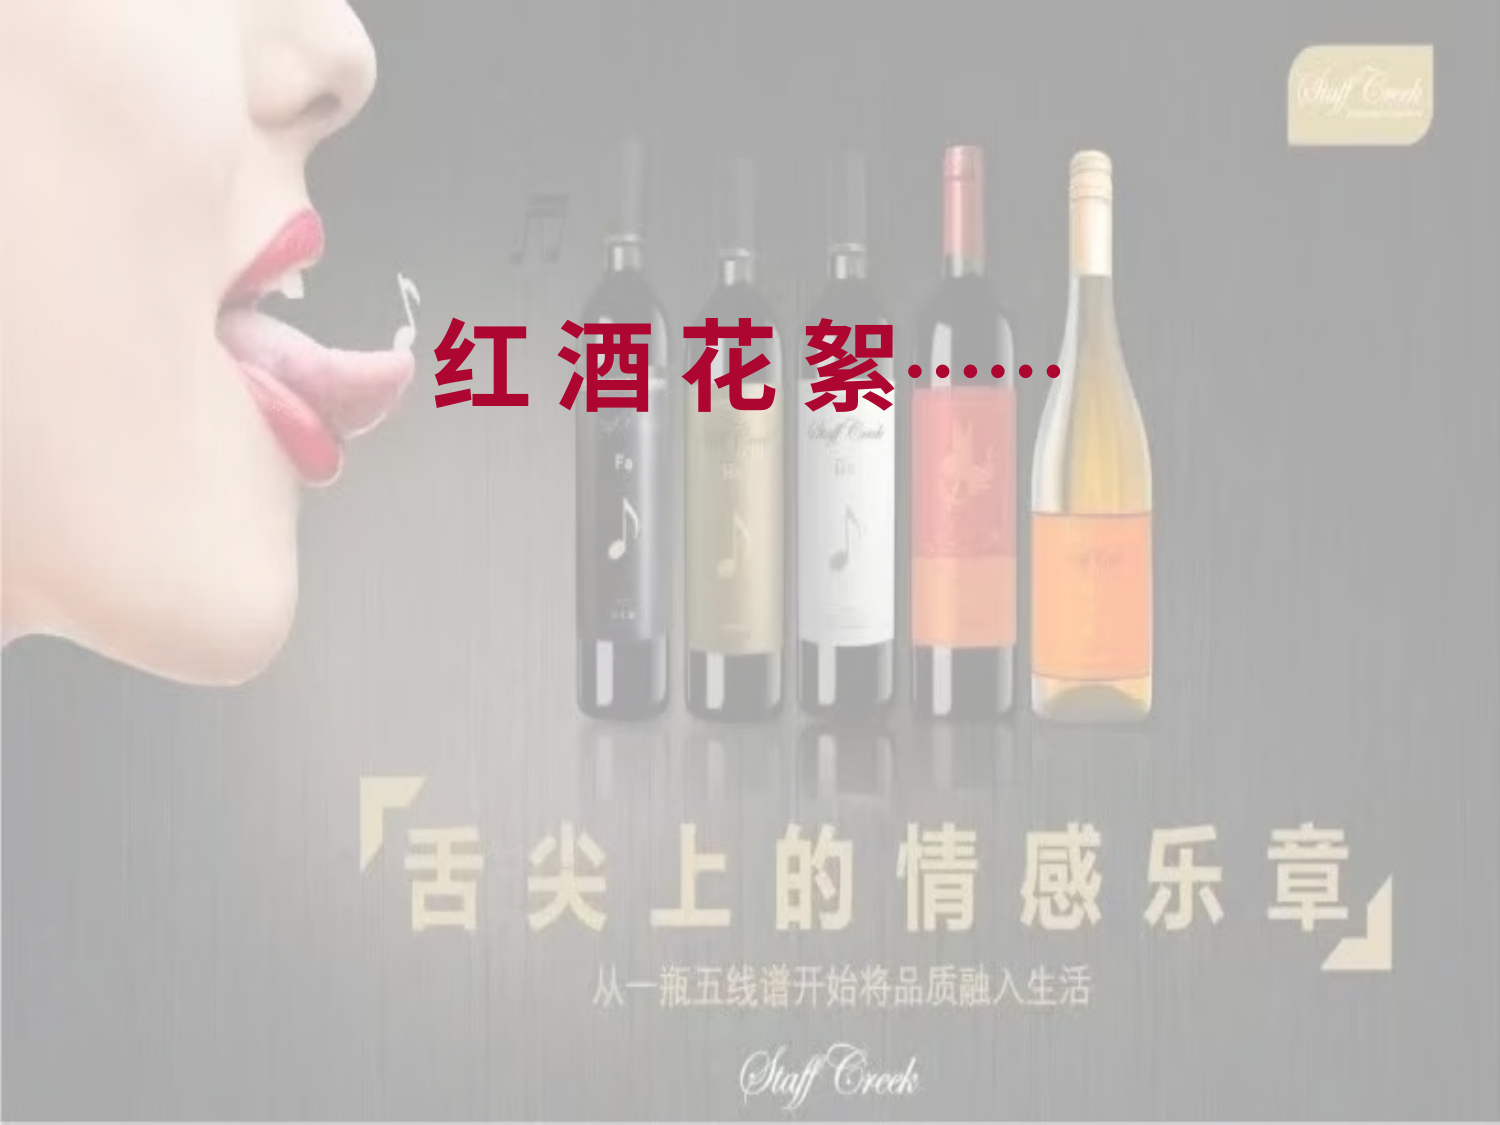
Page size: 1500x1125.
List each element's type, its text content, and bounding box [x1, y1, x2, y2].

text_box 红 酒 花 絮…… [64, 296, 1436, 431]
